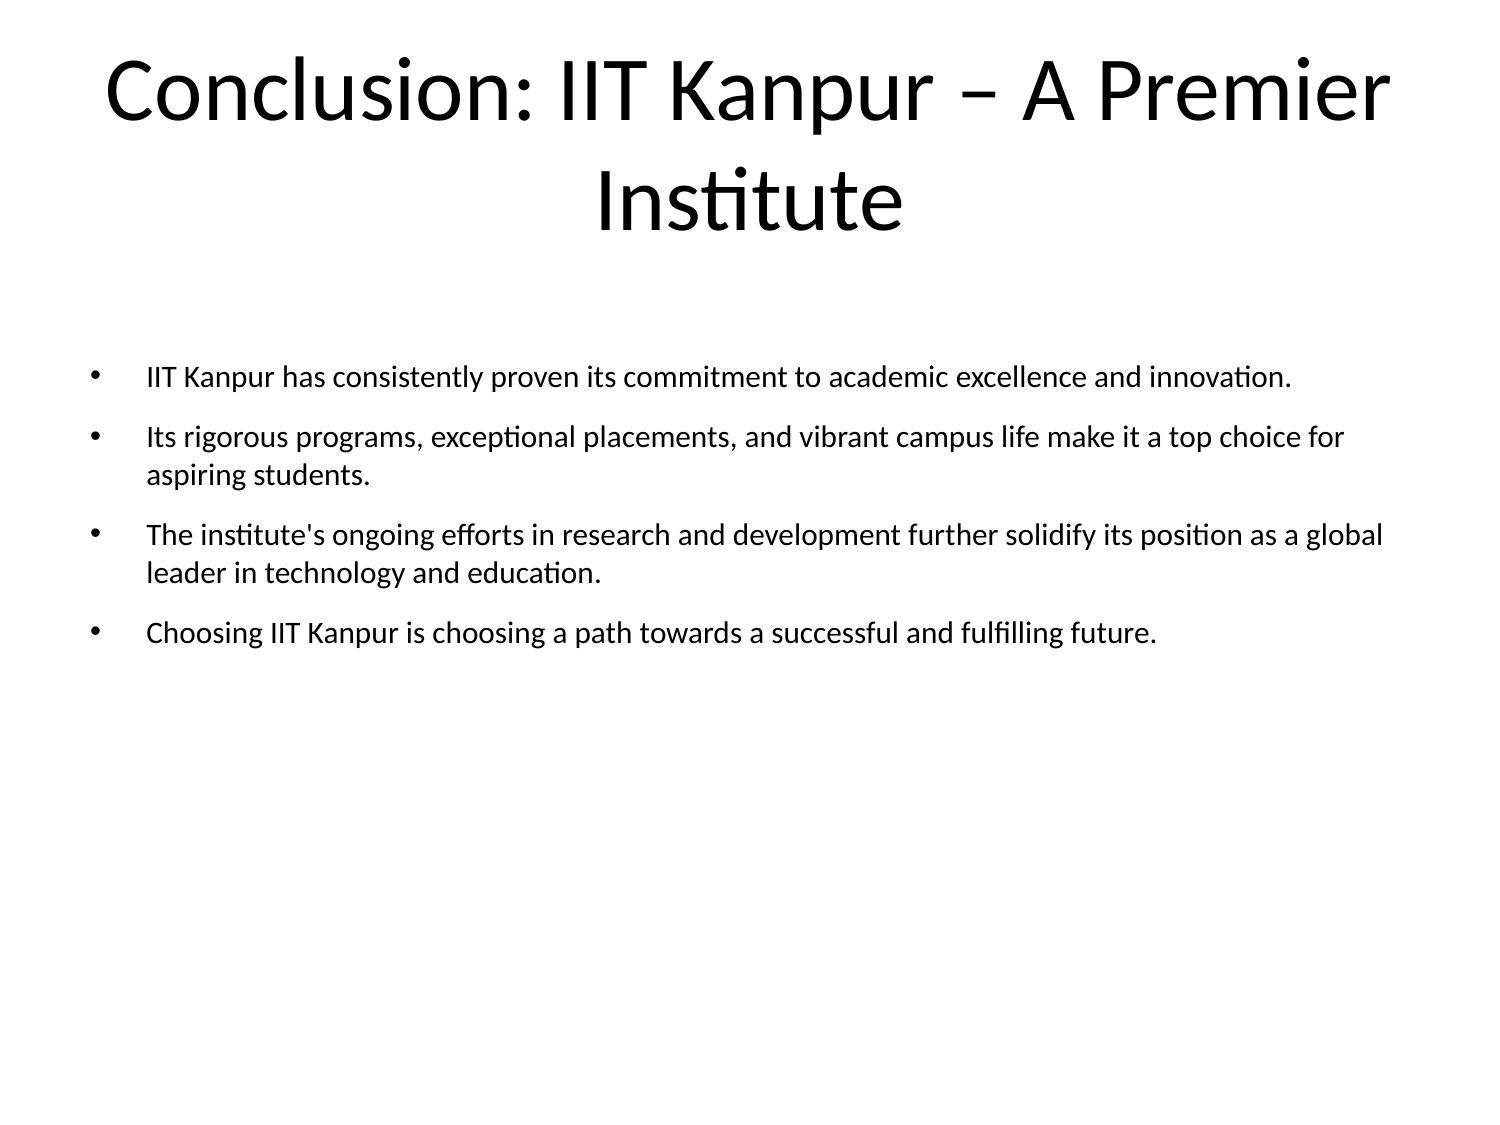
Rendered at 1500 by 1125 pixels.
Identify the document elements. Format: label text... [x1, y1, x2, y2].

list IIT Kanpur has consistently proven its commitment to academic excellence and innovation. Its rigorous programs, exceptional placements, and vibrant campus life make it a top choice for aspiring students. The institute's ongoing efforts in research and development further solidify its position as a global leader in technology and education. Choosing IIT Kanpur is choosing a path towards a successful and fulfilling future. [75, 262, 1425, 1005]
title Conclusion: IIT Kanpur – A Premier Institute [75, 45, 1425, 233]
